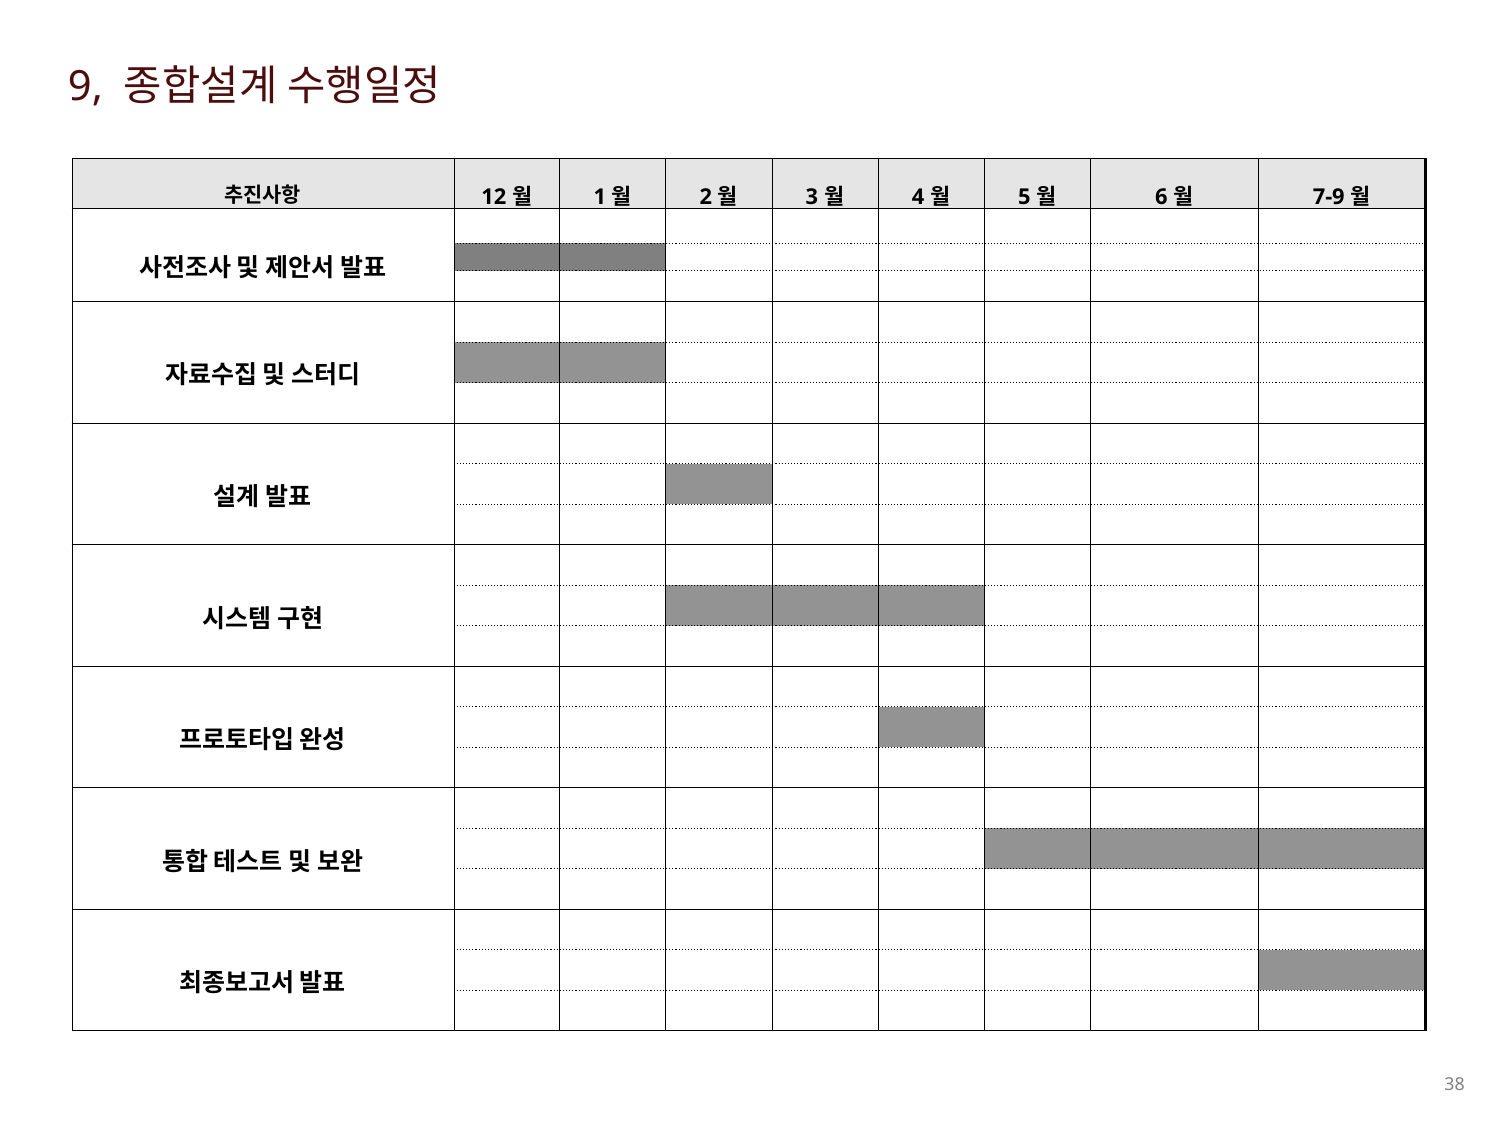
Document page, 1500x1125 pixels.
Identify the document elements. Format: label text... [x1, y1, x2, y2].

table_cell [879, 504, 984, 544]
table_cell 최종보고서 발표 [73, 910, 454, 1030]
table_cell [1091, 271, 1258, 301]
table_cell [1091, 545, 1258, 585]
table_cell [1091, 302, 1258, 342]
table_cell [1259, 990, 1424, 1030]
table_cell [985, 209, 1090, 243]
table_cell [773, 424, 878, 464]
table_cell [985, 342, 1090, 383]
table_cell [560, 869, 665, 909]
table_cell [1259, 243, 1424, 271]
table_cell [455, 342, 559, 383]
table_cell [773, 707, 878, 747]
table_cell [985, 383, 1090, 423]
table_header 추진사항 [73, 159, 454, 208]
table_cell [560, 271, 665, 301]
table_cell 사전조사 및 제안서 발표 [73, 209, 454, 301]
table_cell [666, 464, 772, 504]
table_cell [560, 950, 665, 990]
text_box 9, 종합설계 수행일정 [52, 51, 1200, 117]
table_cell [773, 910, 878, 950]
table_cell [1259, 910, 1424, 950]
table_cell [560, 424, 665, 464]
table_cell [773, 667, 878, 707]
table_cell [985, 302, 1090, 342]
table_cell [666, 209, 772, 243]
table_cell [560, 383, 665, 423]
table_cell [560, 990, 665, 1030]
table_cell [455, 910, 559, 950]
table_cell 설계 발표 [73, 424, 454, 544]
table_cell [773, 828, 878, 869]
table_cell [560, 626, 665, 666]
table_cell [666, 910, 772, 950]
table_cell [879, 271, 984, 301]
table_cell [666, 545, 772, 585]
table_cell [879, 209, 984, 243]
table_cell [1091, 910, 1258, 950]
table_cell [879, 585, 984, 626]
table_cell [1091, 626, 1258, 666]
table_cell [985, 585, 1090, 626]
table_cell [879, 788, 984, 828]
table_header 4월 [879, 159, 984, 208]
table_cell [455, 209, 559, 243]
table_cell [879, 990, 984, 1030]
table_cell [773, 950, 878, 990]
table_cell [666, 424, 772, 464]
table_cell [1259, 585, 1424, 626]
table_cell [455, 504, 559, 544]
table_cell [1259, 342, 1424, 383]
table_cell [985, 707, 1090, 747]
table_cell [1091, 667, 1258, 707]
table_cell [879, 545, 984, 585]
table_cell [985, 271, 1090, 301]
table_cell [1259, 626, 1424, 666]
table_cell [1259, 464, 1424, 504]
table_cell [1091, 585, 1258, 626]
table_cell [560, 342, 665, 383]
table_header 6월 [1091, 159, 1258, 208]
table_cell [1091, 950, 1258, 990]
table_header 2월 [666, 159, 772, 208]
table_cell [560, 243, 665, 271]
table_cell [879, 383, 984, 423]
table_cell [666, 707, 772, 747]
table_cell [666, 626, 772, 666]
table_cell [1091, 342, 1258, 383]
table_cell [773, 383, 878, 423]
table_cell [985, 626, 1090, 666]
table_cell [666, 271, 772, 301]
table_cell [1259, 424, 1424, 464]
table_cell [985, 424, 1090, 464]
table_cell [666, 747, 772, 787]
table_cell [560, 667, 665, 707]
table_cell [1091, 243, 1258, 271]
table_cell [1259, 707, 1424, 747]
table_cell [560, 545, 665, 585]
table_cell [1091, 869, 1258, 909]
table_cell [560, 302, 665, 342]
table_cell [455, 950, 559, 990]
table_cell [455, 707, 559, 747]
table_cell [560, 707, 665, 747]
table_cell [879, 302, 984, 342]
table_cell [985, 504, 1090, 544]
table_cell [1259, 788, 1424, 828]
table_cell [773, 747, 878, 787]
table_cell [985, 869, 1090, 909]
table_cell [985, 828, 1090, 869]
table_cell [773, 504, 878, 544]
table_cell [773, 243, 878, 271]
table_cell [1091, 504, 1258, 544]
table_cell [985, 545, 1090, 585]
table_cell [666, 990, 772, 1030]
table_cell [879, 243, 984, 271]
table_cell [560, 910, 665, 950]
table_cell 자료수집 및 스터디 [73, 302, 454, 423]
table_header 5월 [985, 159, 1090, 208]
table_cell [666, 243, 772, 271]
table_cell [666, 383, 772, 423]
table_cell [985, 950, 1090, 990]
table_cell [1259, 828, 1424, 869]
table_cell [560, 585, 665, 626]
table_cell [773, 302, 878, 342]
table_cell [666, 342, 772, 383]
table_cell [879, 667, 984, 707]
table_header 3월 [773, 159, 878, 208]
table_cell [455, 424, 559, 464]
table_cell [666, 869, 772, 909]
table_cell [666, 788, 772, 828]
table_cell [666, 585, 772, 626]
table_cell [666, 504, 772, 544]
table_cell [879, 342, 984, 383]
table_cell [455, 788, 559, 828]
table_cell [1091, 209, 1258, 243]
table_cell 통합 테스트 및 보완 [73, 788, 454, 909]
table_cell [455, 383, 559, 423]
table_cell [455, 545, 559, 585]
table_cell [455, 464, 559, 504]
table_cell [985, 990, 1090, 1030]
table_cell [455, 585, 559, 626]
table_cell [773, 271, 878, 301]
table_cell [1259, 383, 1424, 423]
table_cell [1091, 747, 1258, 787]
table_cell [1259, 271, 1424, 301]
table_cell [879, 707, 984, 747]
table_cell [879, 424, 984, 464]
table_header 12월 [455, 159, 559, 208]
table_cell [1259, 504, 1424, 544]
table_cell [879, 828, 984, 869]
table_cell [455, 271, 559, 301]
table_cell [1091, 828, 1258, 869]
table_cell [455, 667, 559, 707]
table_cell [879, 910, 984, 950]
table_cell [879, 950, 984, 990]
table_cell [985, 788, 1090, 828]
table_cell [773, 869, 878, 909]
table_cell [455, 243, 559, 271]
table_cell [1259, 545, 1424, 585]
table_cell [1259, 302, 1424, 342]
table_cell [1091, 464, 1258, 504]
table_cell [666, 828, 772, 869]
table_cell [1091, 424, 1258, 464]
table_cell [666, 950, 772, 990]
table_cell [879, 626, 984, 666]
table_cell [560, 504, 665, 544]
table_cell [879, 464, 984, 504]
table_cell [1091, 707, 1258, 747]
table_cell [455, 828, 559, 869]
table_cell [773, 464, 878, 504]
table_cell [455, 626, 559, 666]
table_cell [985, 667, 1090, 707]
table_cell [1259, 209, 1424, 243]
table_cell [1259, 950, 1424, 990]
table_cell [773, 545, 878, 585]
table_cell [773, 209, 878, 243]
table_cell [1259, 667, 1424, 707]
table_cell [773, 585, 878, 626]
table_cell [879, 747, 984, 787]
table_header 1월 [560, 159, 665, 208]
table_cell 시스템 구현 [73, 545, 454, 666]
table_cell [1259, 747, 1424, 787]
table_cell [560, 747, 665, 787]
table_cell [455, 747, 559, 787]
table_cell [985, 464, 1090, 504]
table_cell [985, 747, 1090, 787]
table_header 7-9월 [1259, 159, 1424, 208]
table_cell [773, 788, 878, 828]
table_cell [985, 910, 1090, 950]
table_cell [1259, 869, 1424, 909]
table_cell [560, 828, 665, 869]
table_cell [455, 302, 559, 342]
table_cell [560, 788, 665, 828]
table_cell [560, 209, 665, 243]
table_cell [666, 667, 772, 707]
table_cell [455, 869, 559, 909]
table_cell [985, 243, 1090, 271]
table_cell [560, 464, 665, 504]
table_cell [1091, 788, 1258, 828]
table_cell [773, 626, 878, 666]
table_cell [455, 990, 559, 1030]
table_cell [879, 869, 984, 909]
table_cell [1091, 990, 1258, 1030]
table_cell [666, 302, 772, 342]
table_cell [773, 342, 878, 383]
table_cell [773, 990, 878, 1030]
table_cell 프로토타입 완성 [73, 667, 454, 787]
table_cell [1091, 383, 1258, 423]
